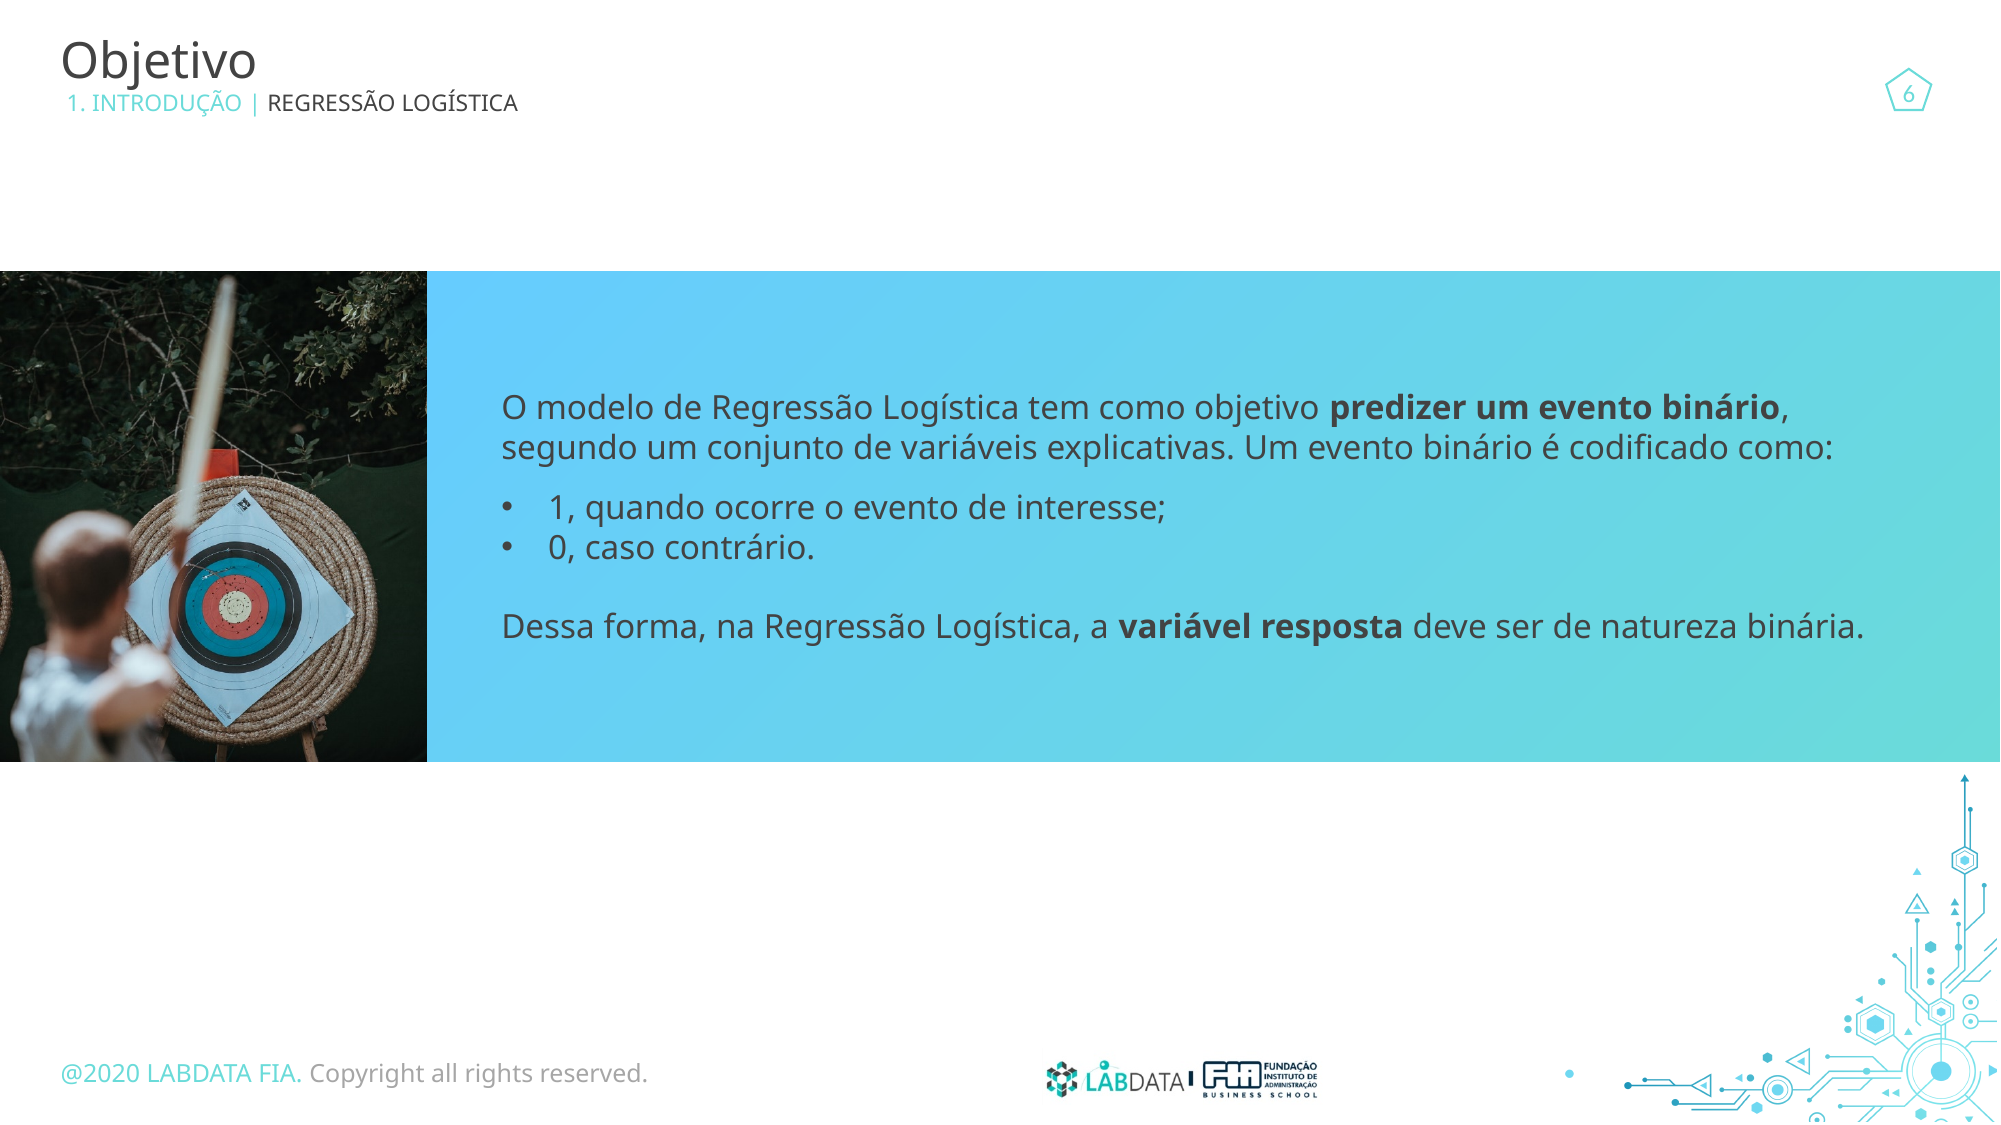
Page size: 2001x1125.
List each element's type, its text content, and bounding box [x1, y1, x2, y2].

picture [0, 271, 427, 762]
picture [1042, 1048, 1323, 1105]
slide_number @2020 LABDATA FIA. Copyright all rights reserved. [45, 1042, 721, 1103]
text_box [1884, 67, 1933, 112]
text_box 6 [1876, 62, 1942, 123]
text_box Objetivo 1. INTRODUÇÃO | REGRESSÃO LOGÍSTICA [45, 13, 1133, 131]
text_box O modelo de Regressão Logística tem como objetivo predizer um evento binário, segundo um conjunto de variáveis explicativas. Um evento binário é codificado como: 1, quando ocorre o evento de interesse; 0, caso contrário. Dessa forma, na Regressão Logística, a variável resposta deve ser de natureza binária. [486, 378, 1937, 653]
text_box [427, 271, 2000, 762]
picture [1565, 774, 1997, 1122]
